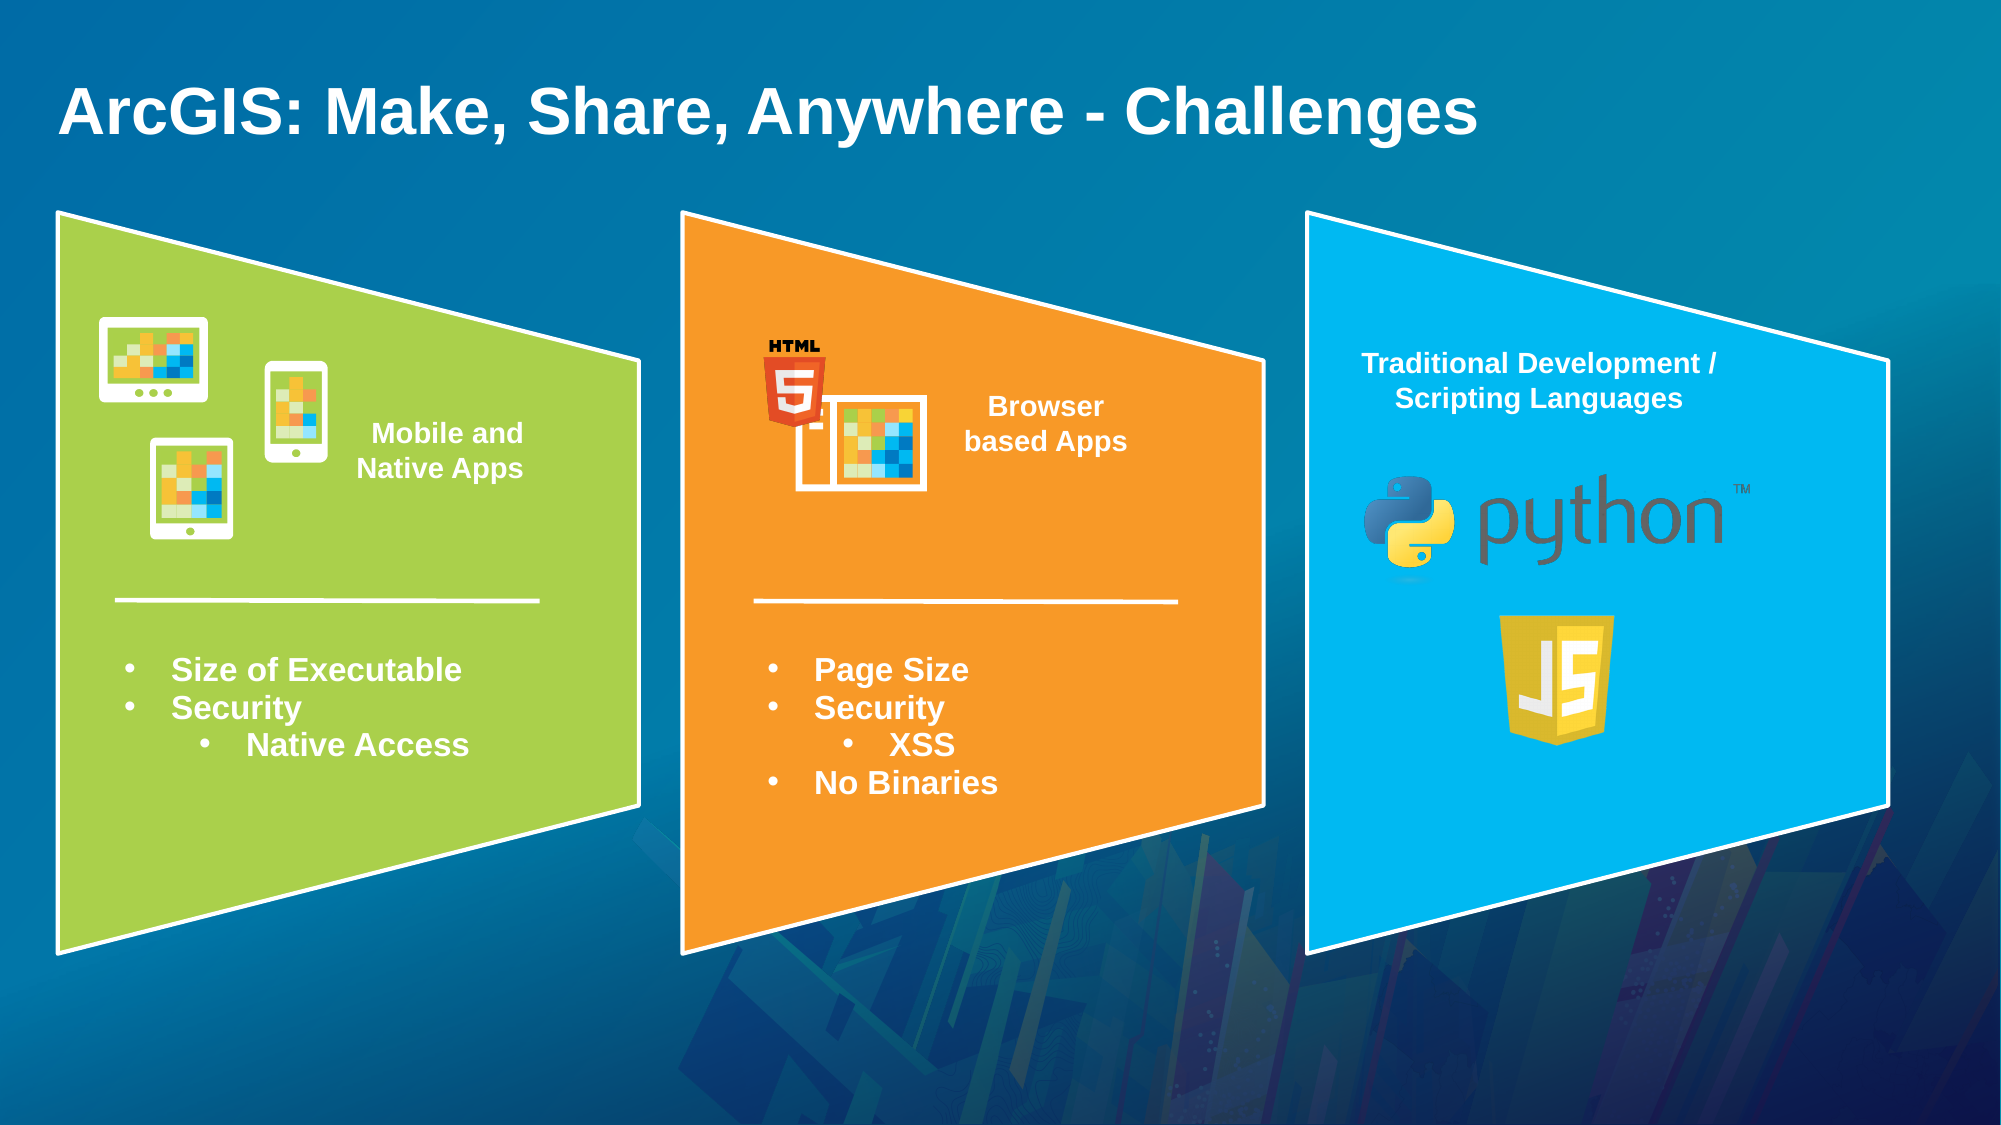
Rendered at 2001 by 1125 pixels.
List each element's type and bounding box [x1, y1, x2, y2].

picture [1688, 499, 1721, 542]
picture [1365, 477, 1430, 543]
text_box [93, 311, 214, 408]
picture [1642, 499, 1680, 543]
picture [1500, 616, 1614, 745]
picture [751, 340, 838, 427]
picture [1527, 500, 1561, 564]
picture [1600, 476, 1633, 542]
picture [1571, 486, 1590, 543]
text_box [143, 432, 240, 546]
picture [1388, 500, 1454, 567]
text_box [57, 211, 1889, 954]
text_box [258, 355, 334, 469]
text_box [788, 387, 934, 499]
picture [1481, 499, 1517, 564]
text_box [0, 0, 2000, 1125]
